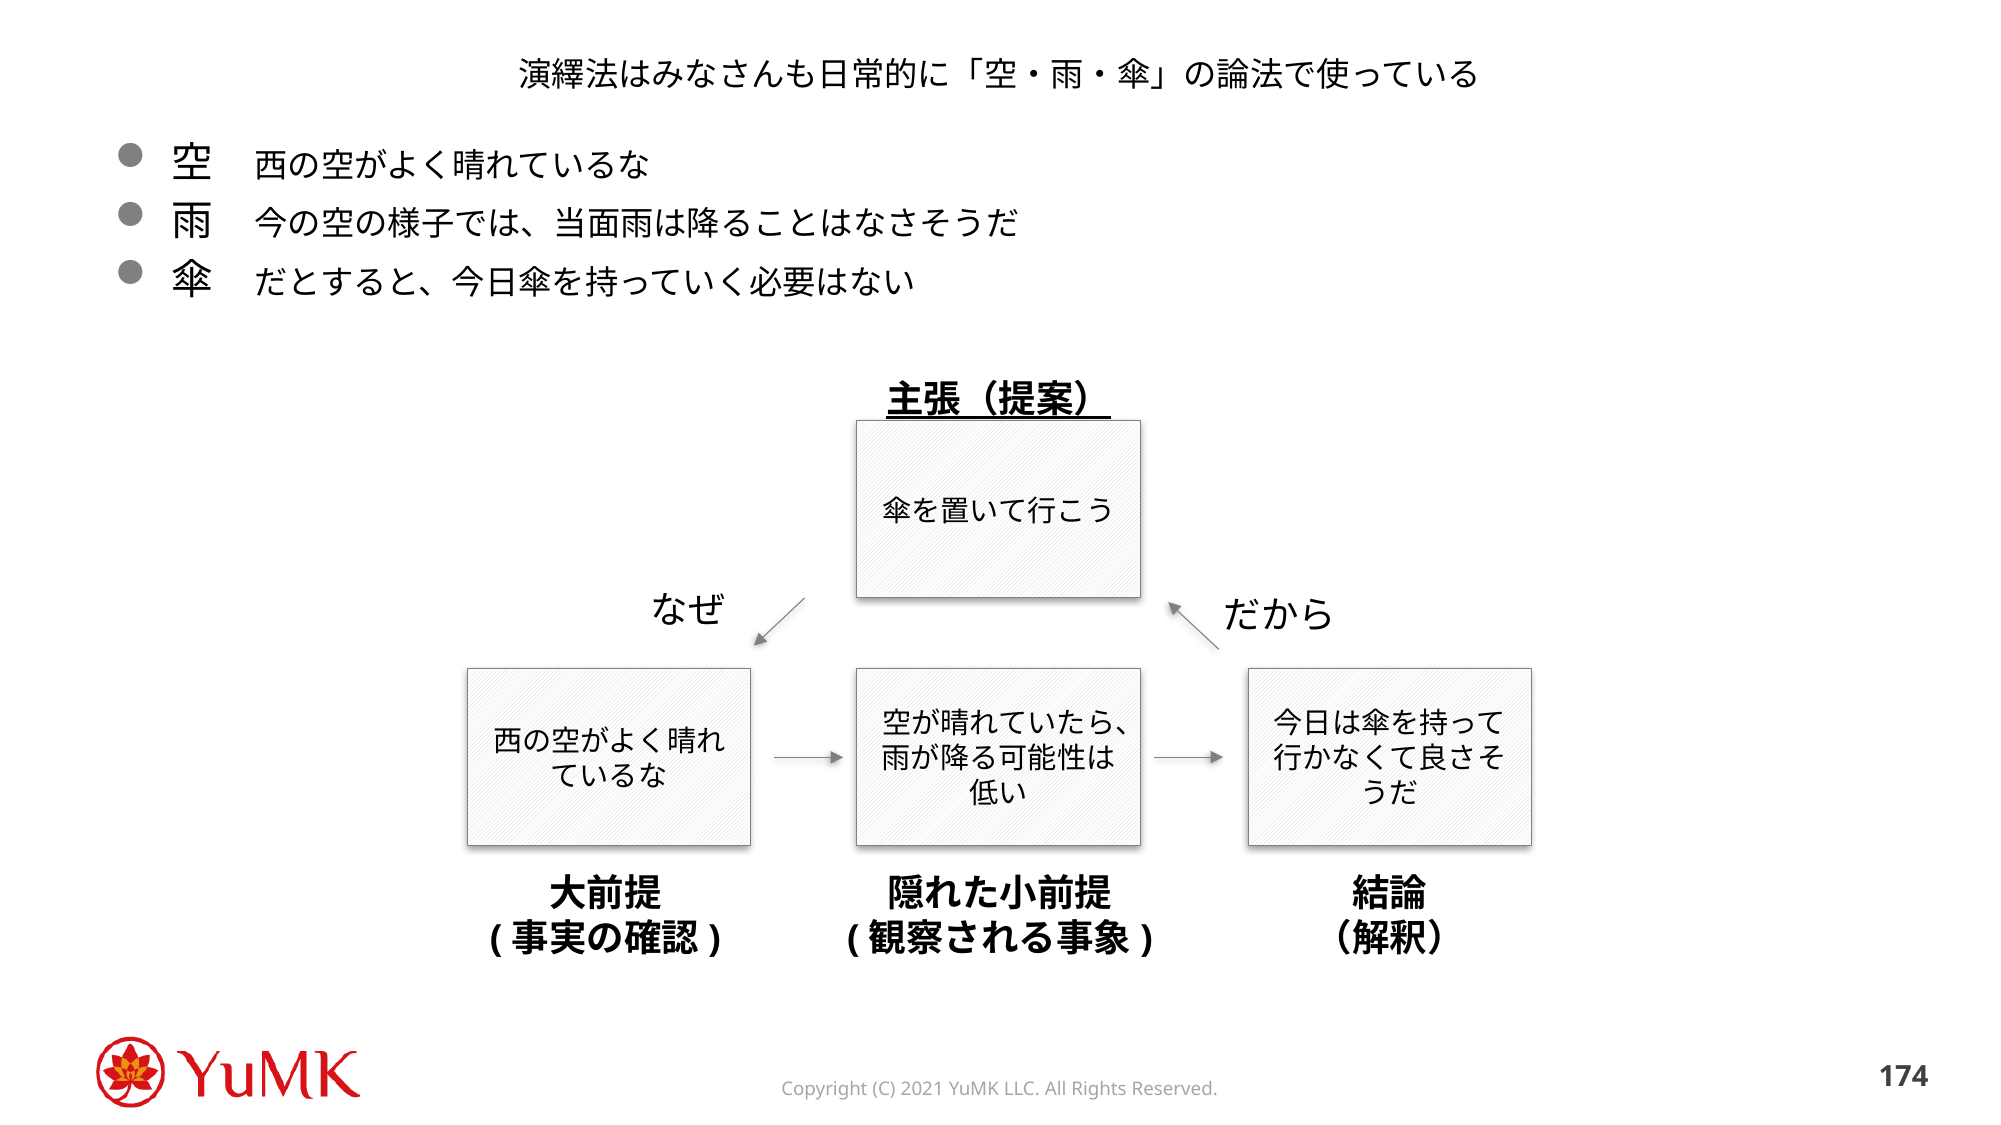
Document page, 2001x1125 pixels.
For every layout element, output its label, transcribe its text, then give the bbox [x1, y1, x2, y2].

text_box だから [1209, 583, 1352, 644]
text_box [753, 597, 805, 646]
text_box 今日は傘を持って行かなくて良さそうだ [1246, 667, 1534, 848]
title 演繹法はみなさんも日常的に「空・雨・傘」の論法で使っている [99, 32, 1900, 113]
text_box 大前提 (事実の確認) [475, 861, 736, 966]
text_box 結論 （解釈） [1299, 861, 1480, 966]
list 空 西の空がよく晴れているな 雨 今の空の様子では、当面雨は降ることはなさそうだ 傘 だとすると、今日傘を持っていく必要はない [99, 128, 1900, 997]
text_box 空が晴れていたら、雨が降る可能性は低い [855, 667, 1143, 848]
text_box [1168, 601, 1220, 650]
picture [90, 1035, 365, 1108]
text_box 主張（提案） [871, 368, 1126, 428]
text_box 傘を置いて行こう [855, 419, 1143, 600]
text_box 隠れた小前提 (観察される事象) [832, 861, 1168, 966]
text_box なぜ [635, 579, 741, 639]
slide_number 173 [1477, 1047, 1944, 1108]
text_box 西の空がよく晴れているな [465, 667, 753, 848]
